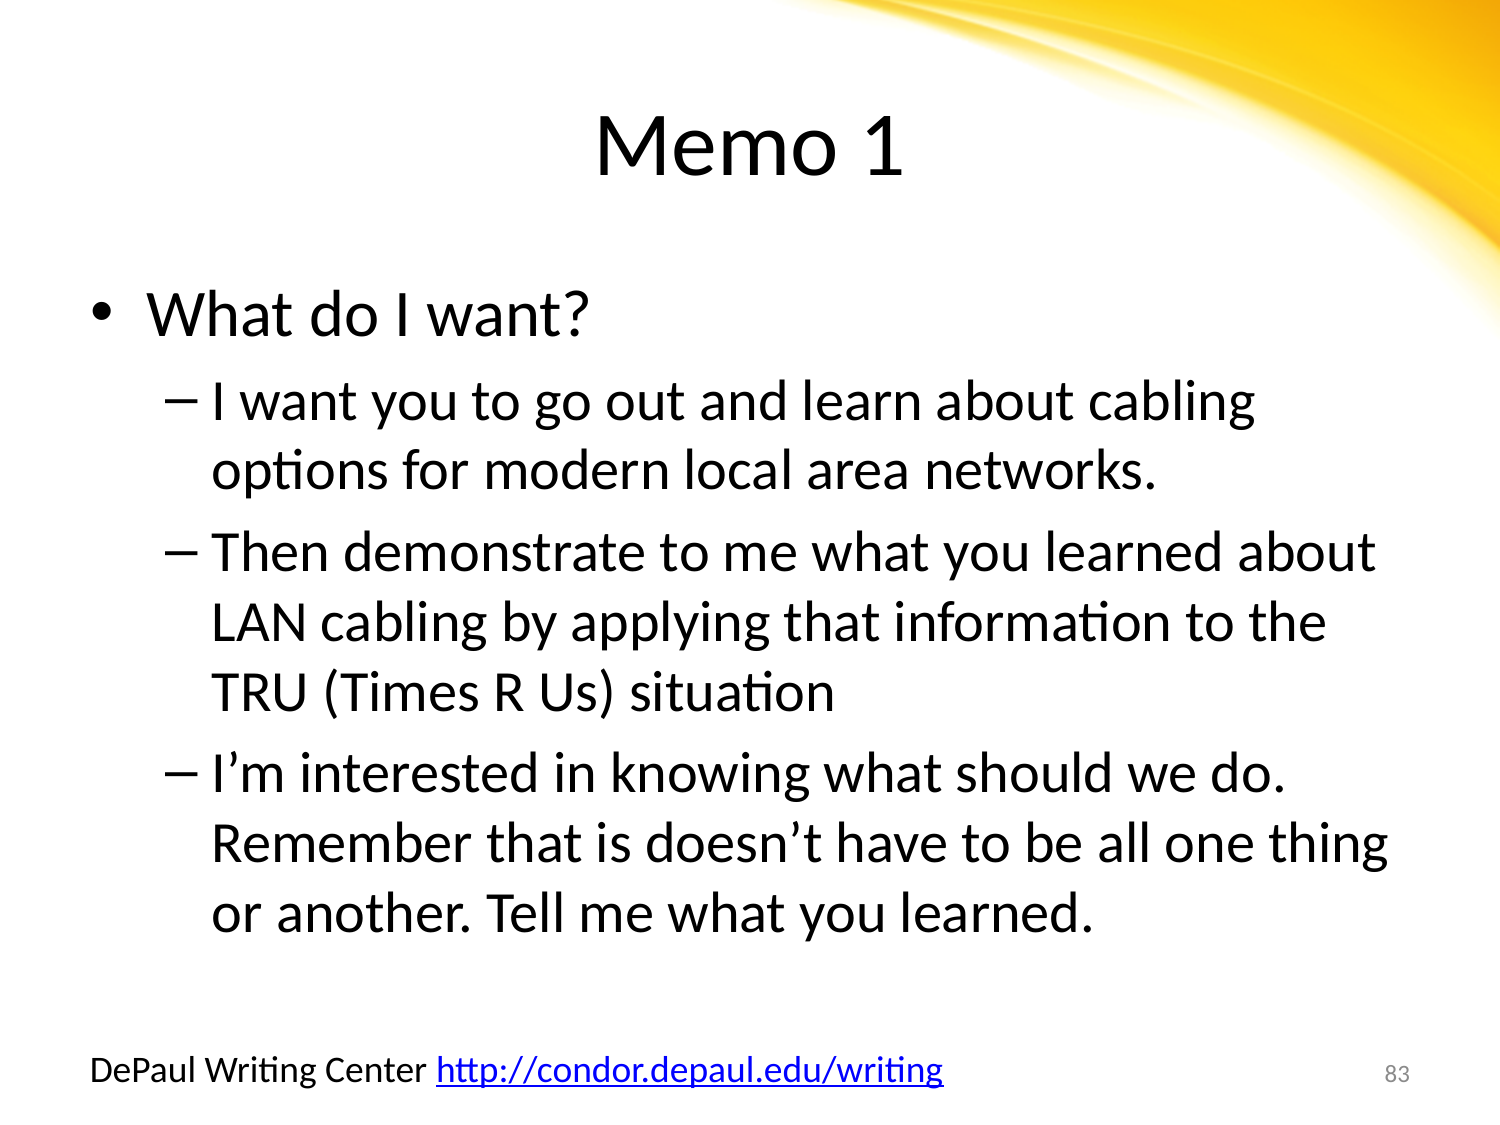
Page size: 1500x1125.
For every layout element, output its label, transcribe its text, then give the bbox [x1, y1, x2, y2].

text_box DePaul Writing Center http://condor.depaul.edu/writing [75, 1037, 1075, 1098]
slide_number 83 [1074, 1042, 1425, 1103]
picture [770, 0, 1500, 348]
title Memo 1 [75, 45, 1425, 233]
list What do I want? I want you to go out and learn about cabling options for modern local area networks. Then demonstrate to me what you learned about LAN cabling by applying that information to the TRU (Times R Us) situation I’m interested in knowing what should we do. Remember that is doesn’t have to be all one thing or another. Tell me what you learned. [75, 262, 1425, 1005]
